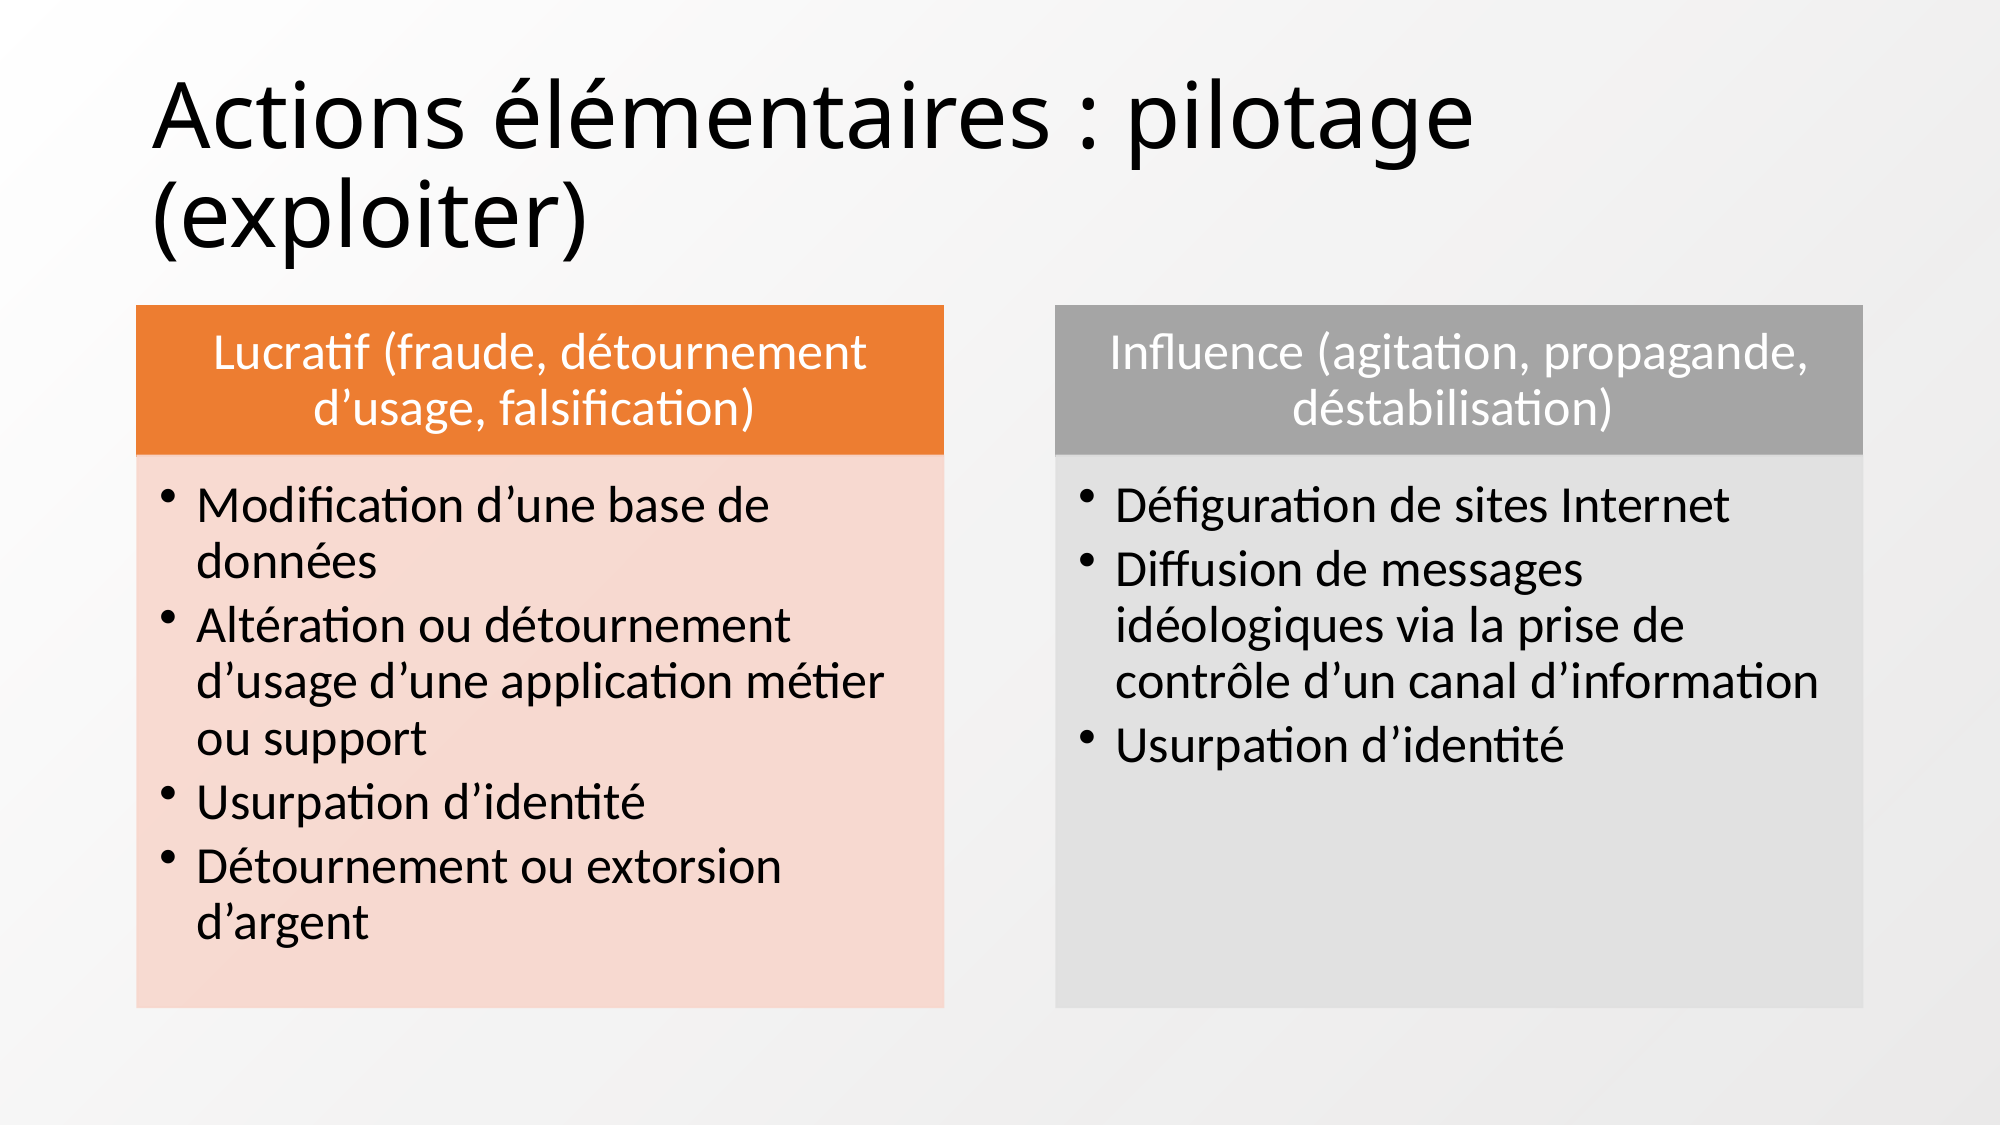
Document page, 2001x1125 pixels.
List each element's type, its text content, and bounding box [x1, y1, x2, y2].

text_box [137, 299, 1863, 1014]
title Actions élémentaires : pilotage (exploiter) [137, 59, 1863, 278]
text_box [0, 0, 2000, 1125]
